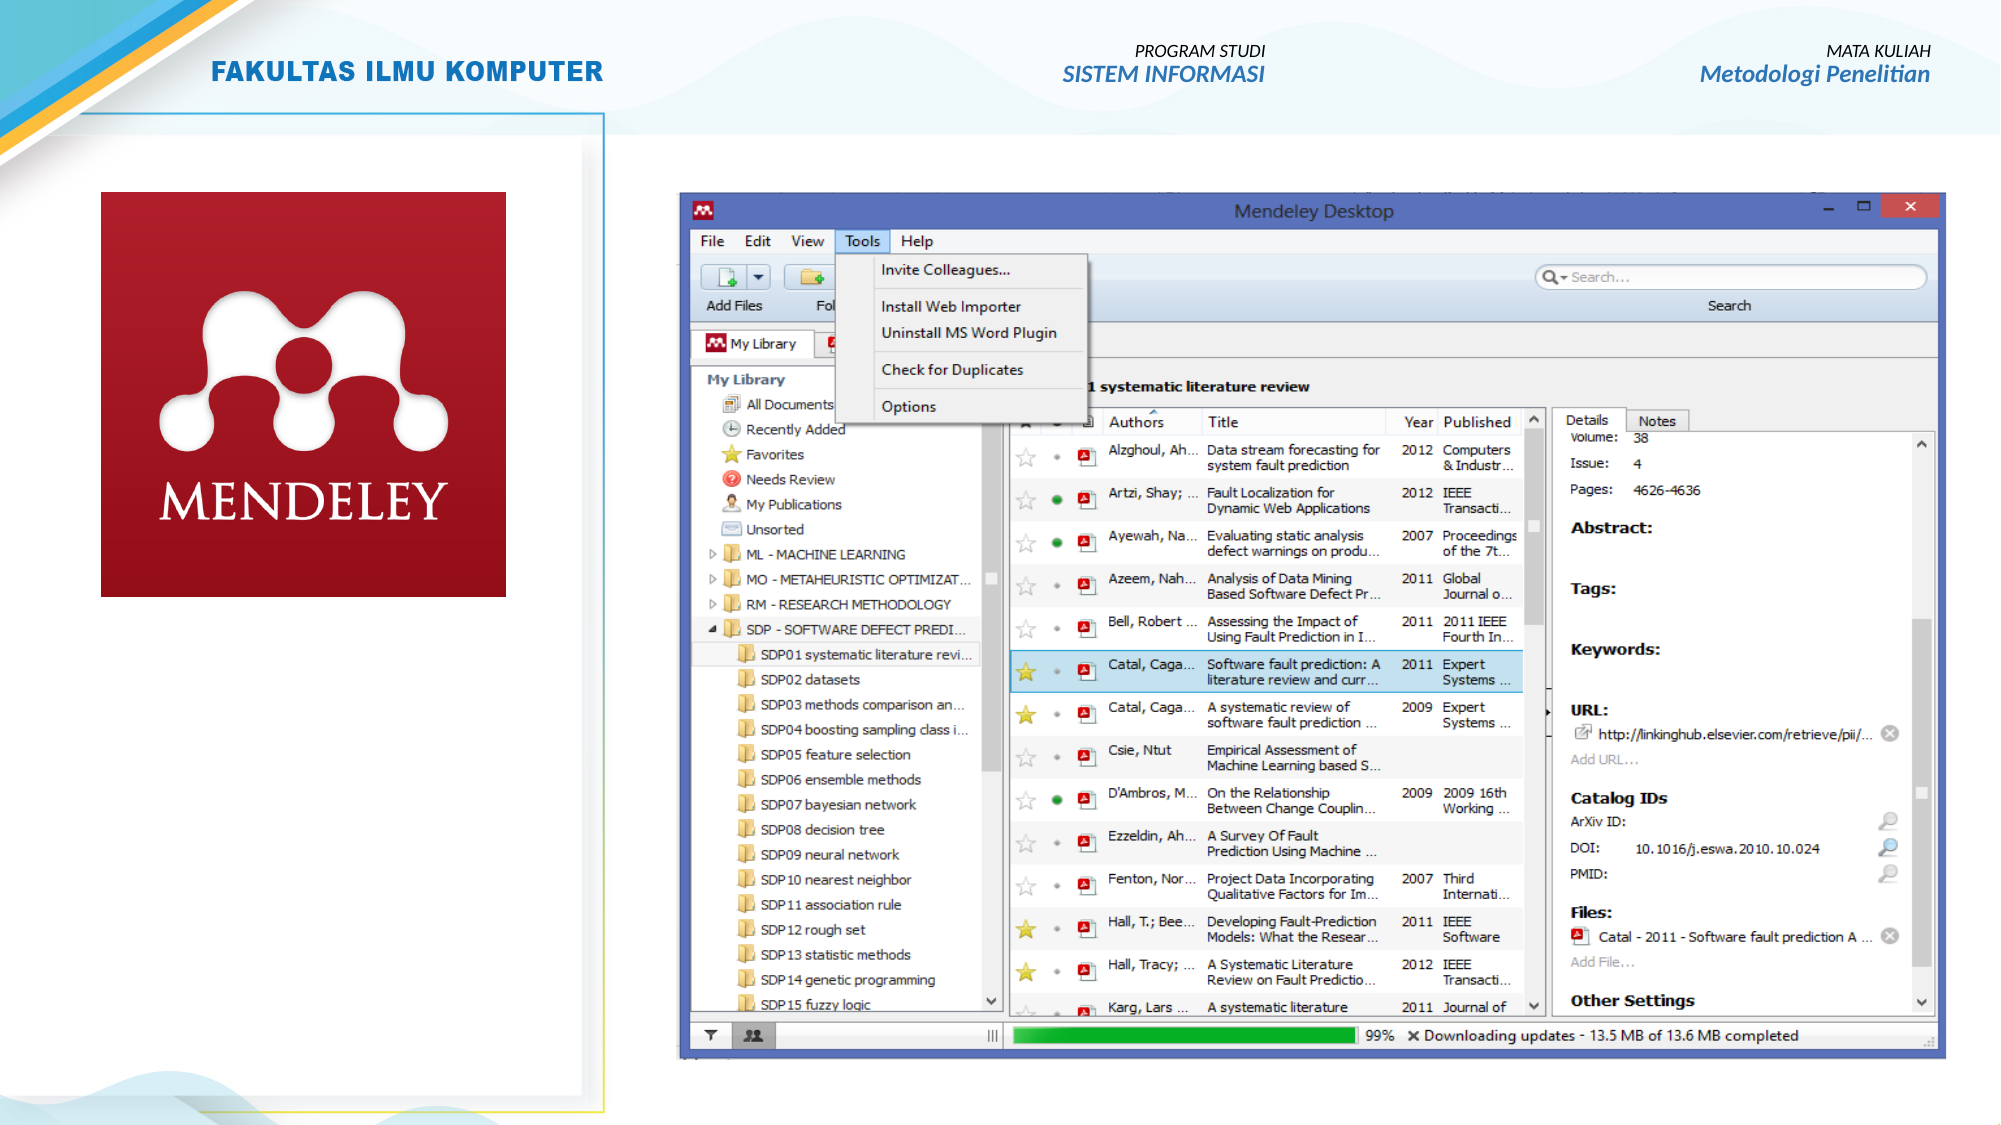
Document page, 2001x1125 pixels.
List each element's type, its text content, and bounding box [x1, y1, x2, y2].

picture [0, 0, 2000, 1125]
text_box MATA KULIAH Metodologi Penelitian [1569, 33, 1946, 118]
text_box PROGRAM STUDI SISTEM INFORMASI [904, 33, 1281, 118]
